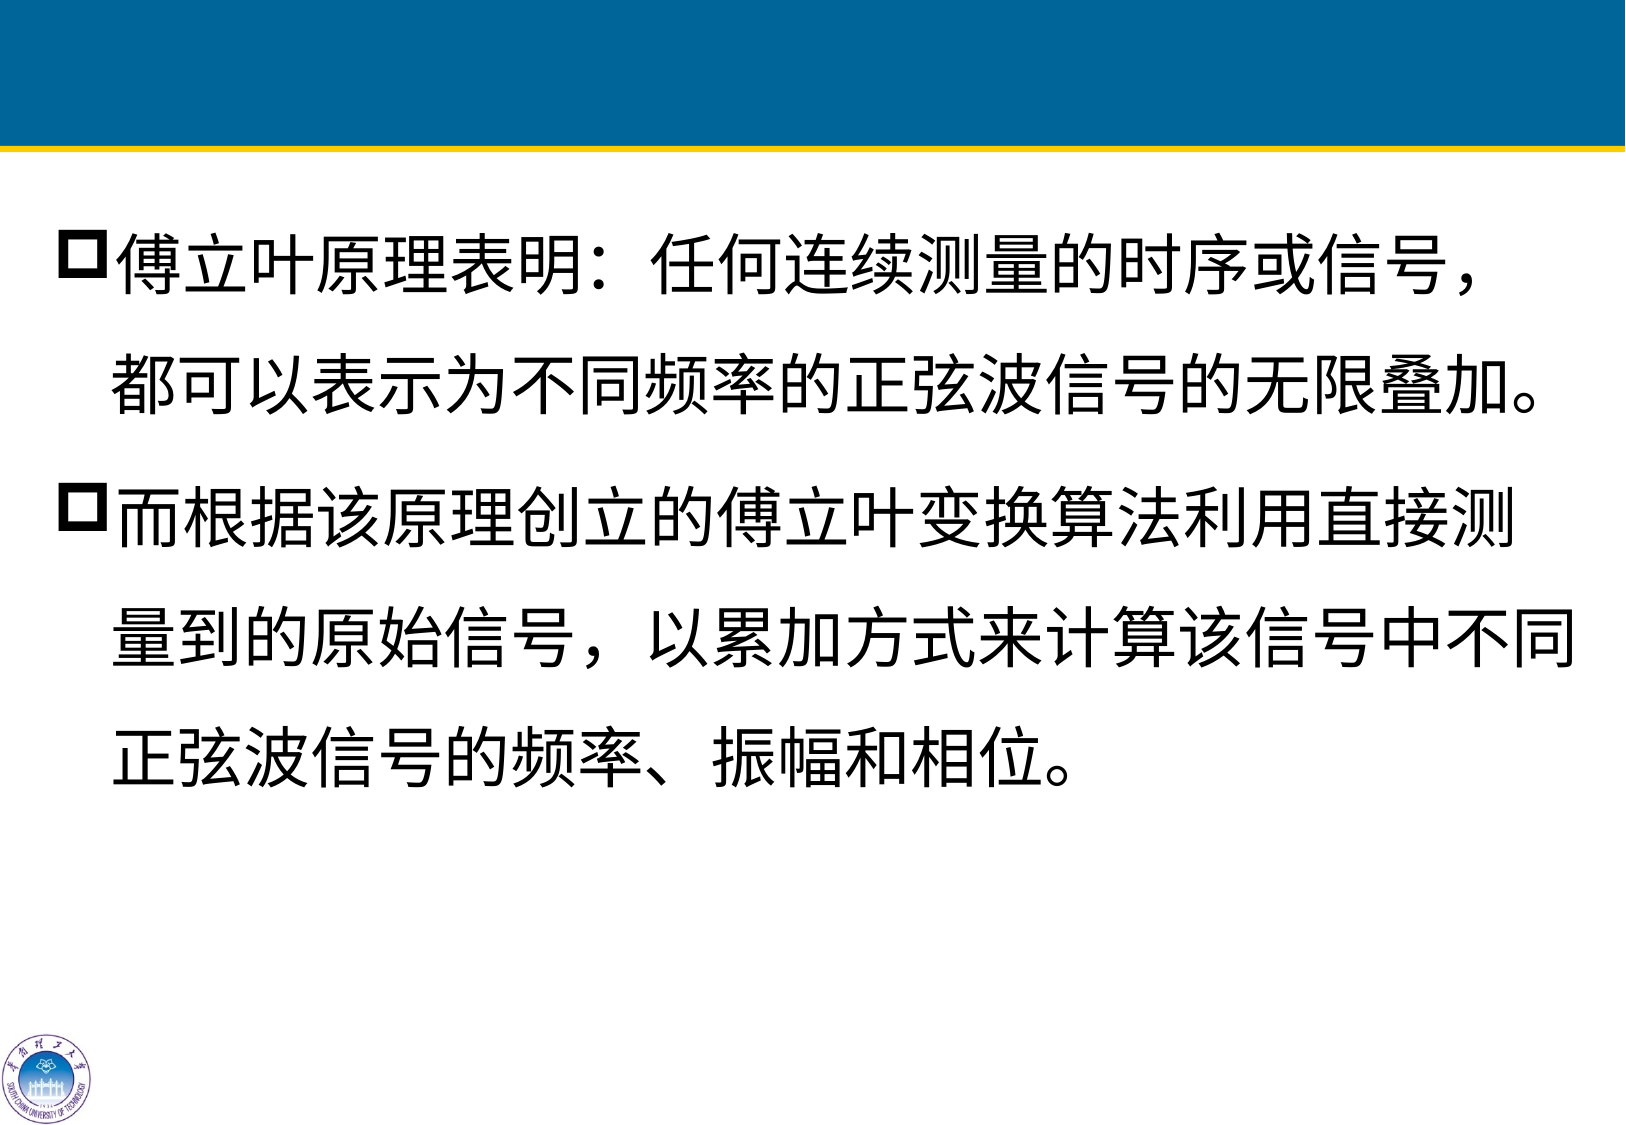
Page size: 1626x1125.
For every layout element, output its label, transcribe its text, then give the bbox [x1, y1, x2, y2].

list 傅立叶原理表明：任何连续测量的时序或信号，都可以表示为不同频率的正弦波信号的无限叠加。 而根据该原理创立的傅立叶变换算法利用直接测量到的原始信号，以累加方式来计算该信号中不同正弦波信号的频率、振幅和相位。 [38, 175, 1599, 1039]
picture [0, 1033, 92, 1125]
